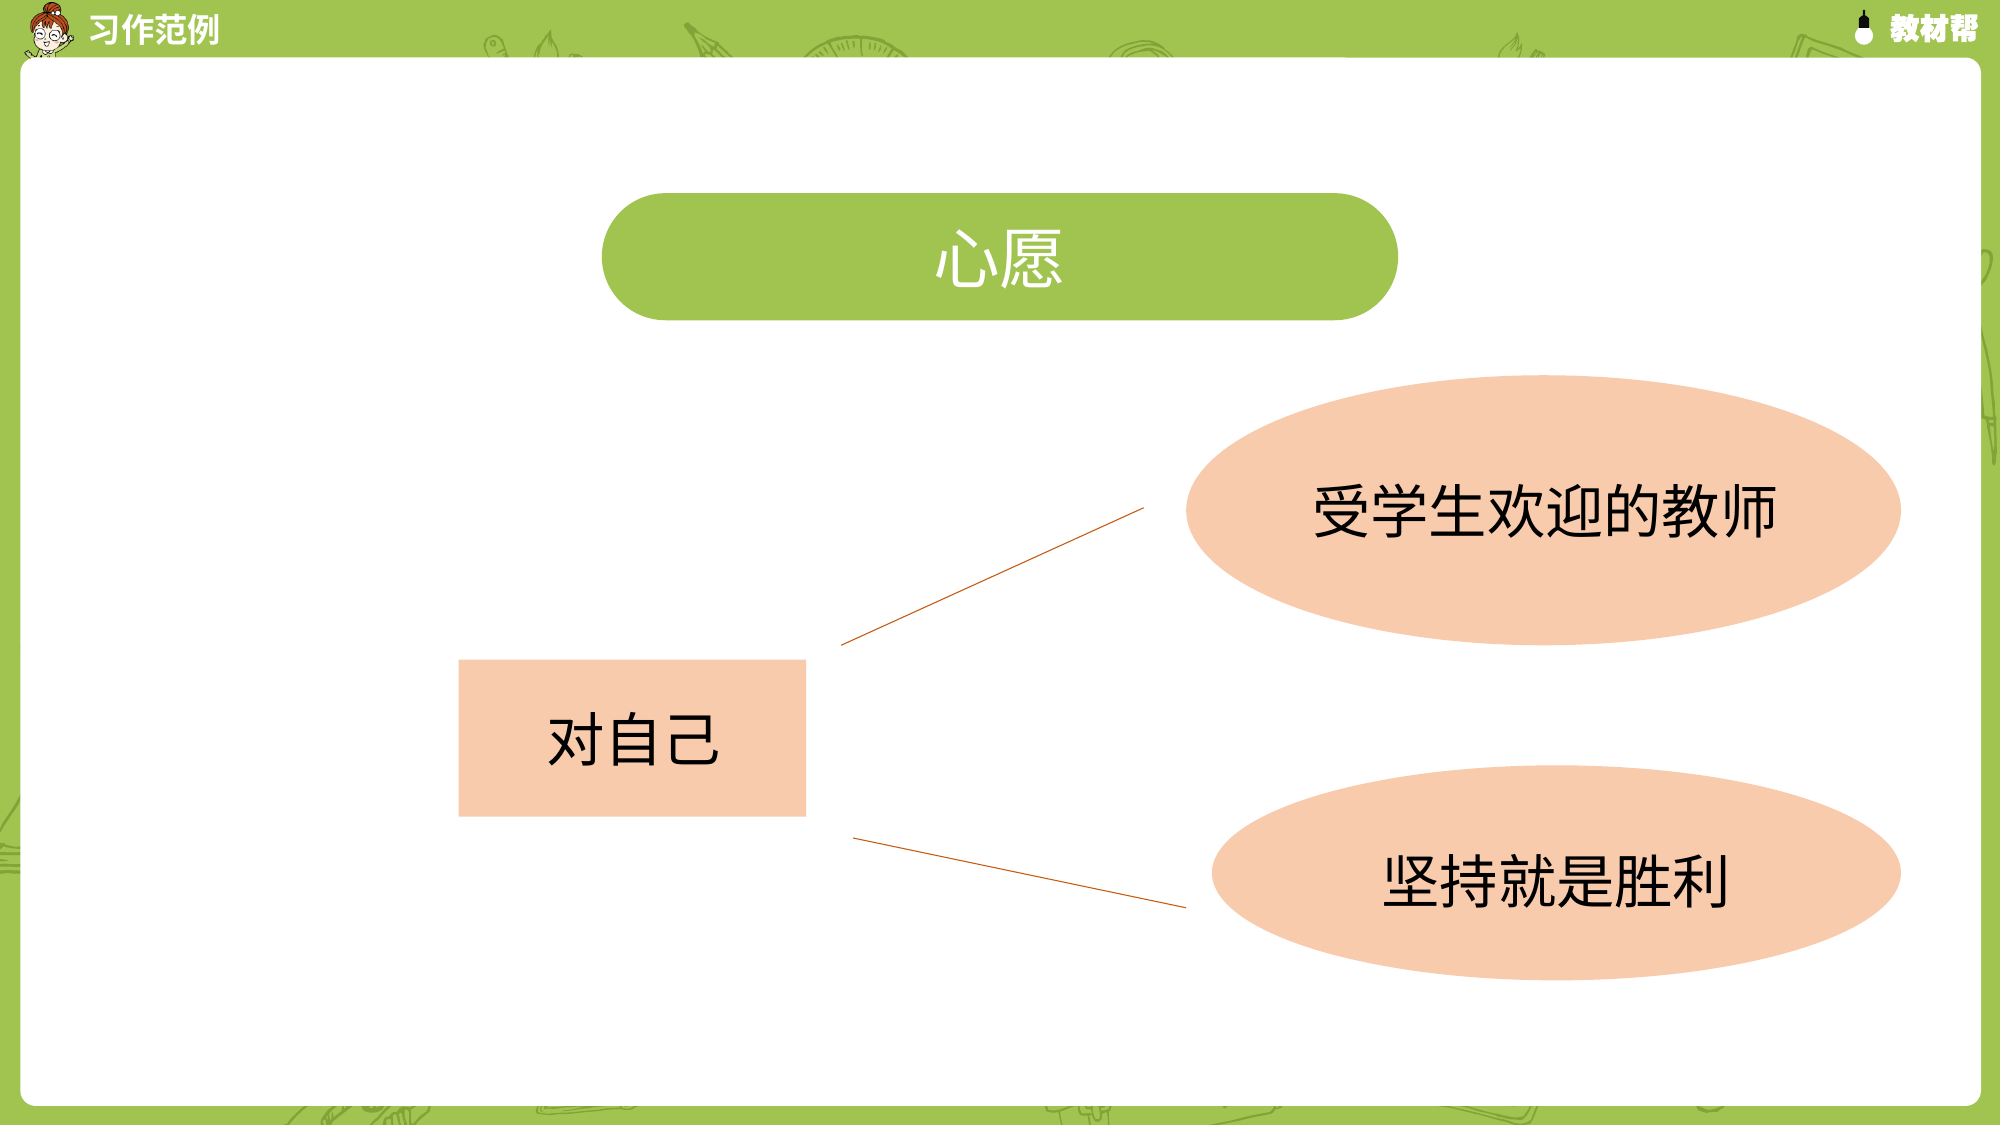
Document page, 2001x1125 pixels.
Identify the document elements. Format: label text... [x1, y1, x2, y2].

text_box [458, 659, 807, 818]
picture [24, 2, 74, 61]
text_box 受学生欢迎的教师 [1297, 467, 1816, 553]
text_box 心愿 [600, 192, 1400, 322]
text_box 坚持就是胜利 [1260, 837, 1853, 923]
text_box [841, 507, 1144, 646]
text_box 对自己 [531, 695, 757, 781]
text_box [1210, 764, 1903, 982]
text_box [1185, 374, 1903, 647]
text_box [853, 837, 1187, 908]
